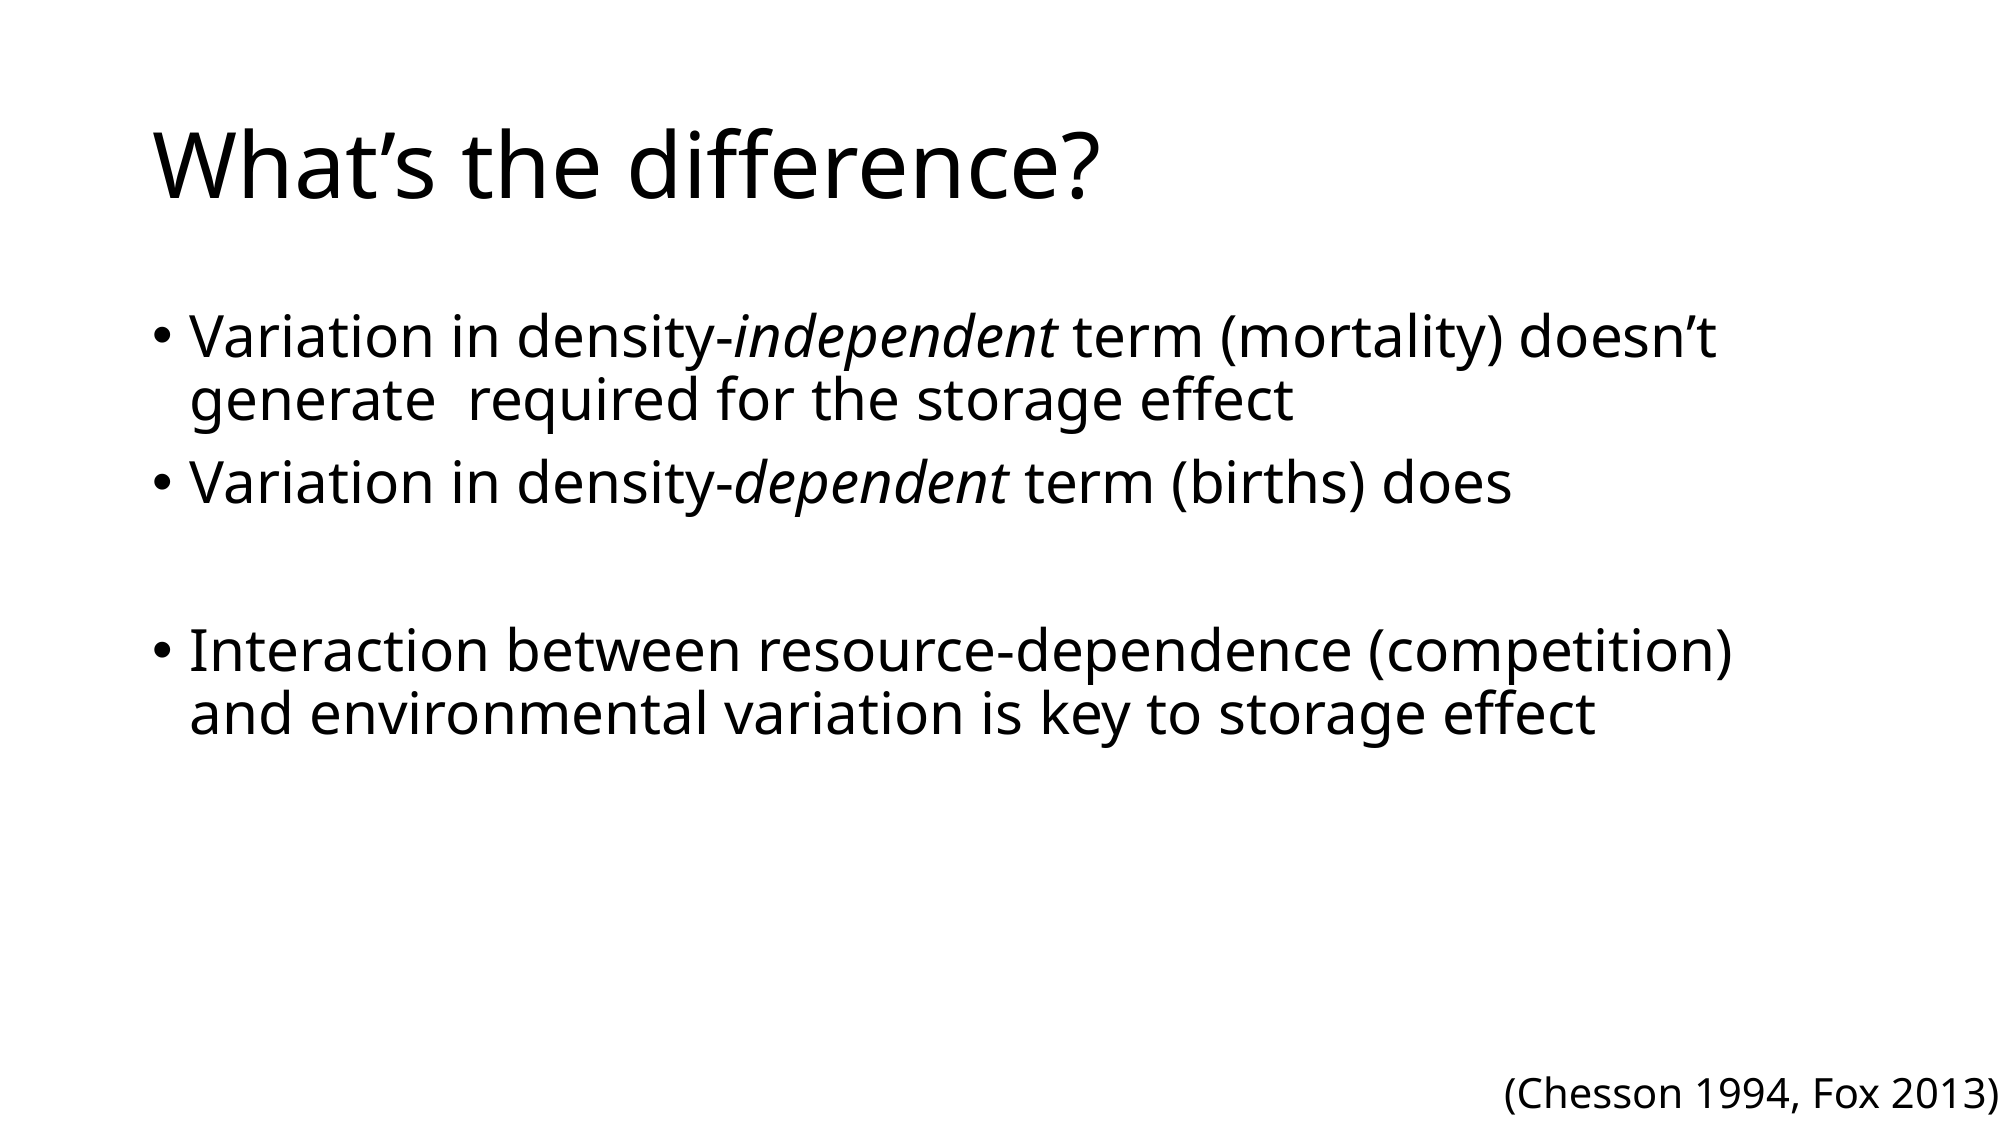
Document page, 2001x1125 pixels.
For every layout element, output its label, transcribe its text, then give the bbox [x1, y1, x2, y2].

text_box (Chesson 1994, Fox 2013) [1489, 1059, 2000, 1125]
title What’s the difference? [137, 59, 1863, 278]
